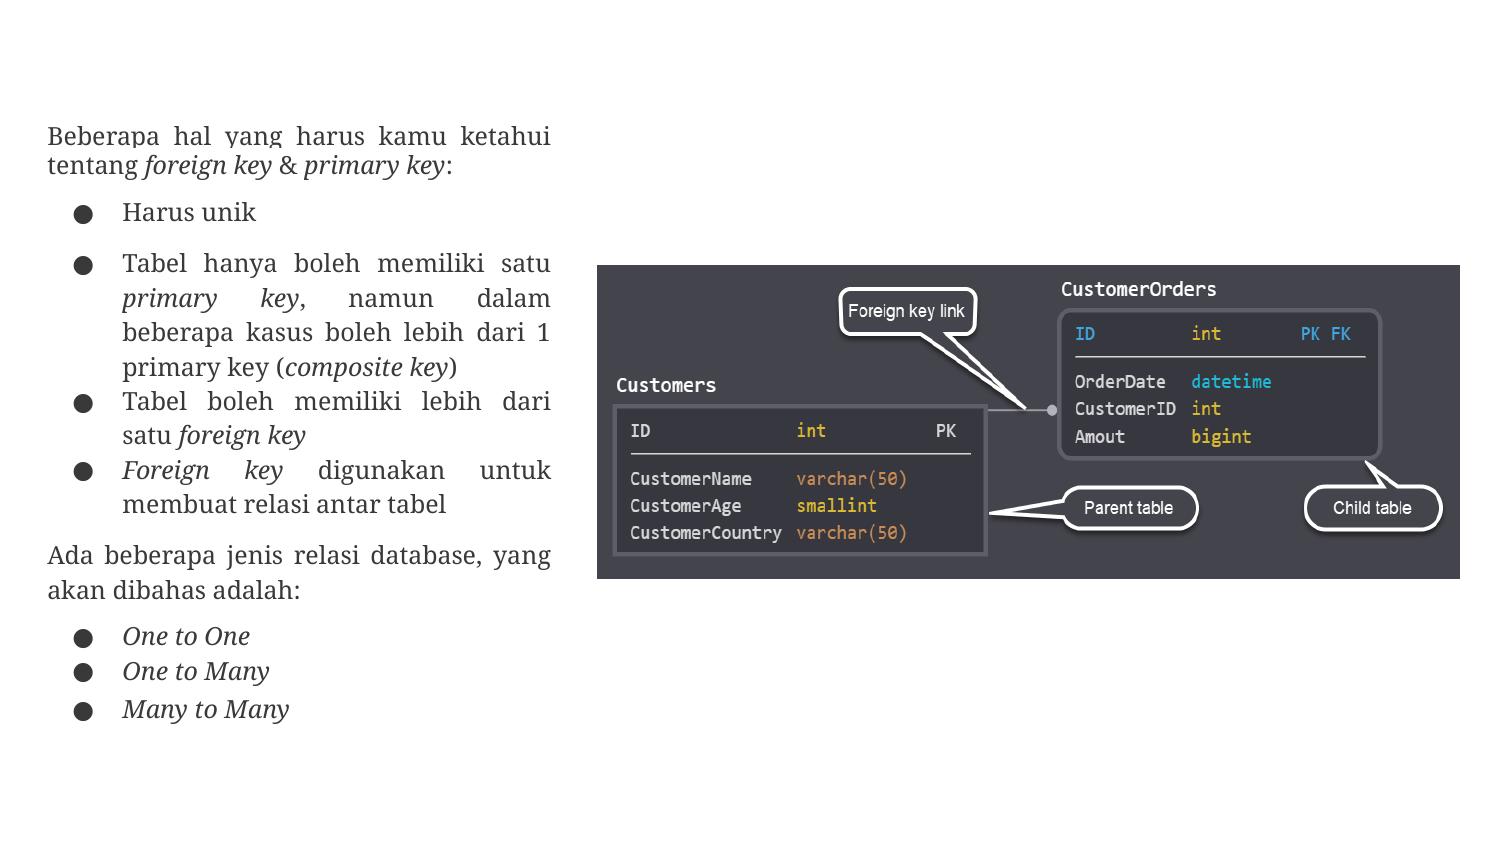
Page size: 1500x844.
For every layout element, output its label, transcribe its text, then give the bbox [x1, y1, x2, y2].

picture [597, 265, 1460, 579]
text_box Beberapa hal yang harus kamu ketahui tentang foreign key & primary key: Harus unik Tabel hanya boleh memiliki satu primary key, namun dalam beberapa kasus boleh lebih dari 1 primary key (composite key) Tabel boleh memiliki lebih dari satu foreign key Foreign key digunakan untuk membuat relasi antar tabel Ada beberapa jenis relasi database, yang akan dibahas adalah: One to One One to Many Many to Many [32, 18, 567, 825]
